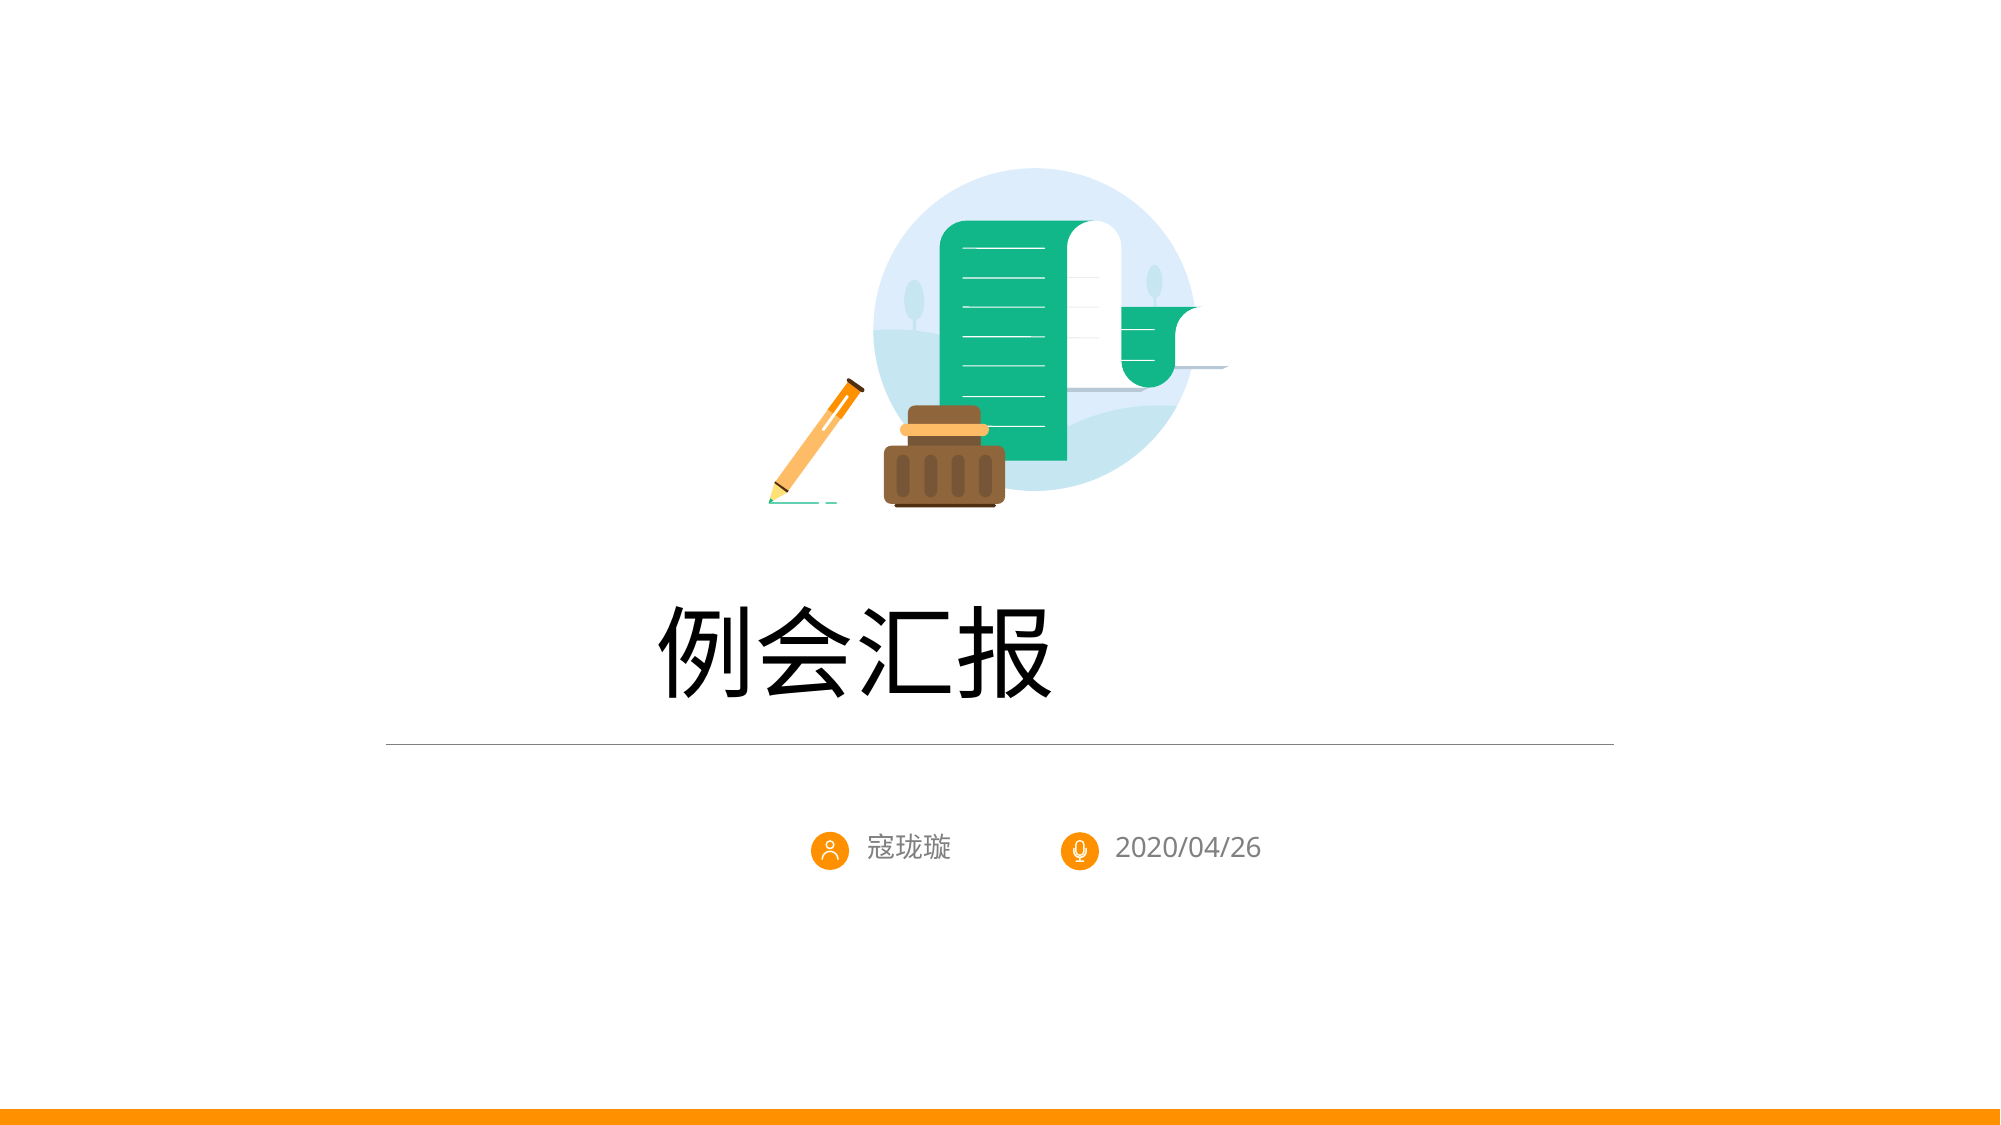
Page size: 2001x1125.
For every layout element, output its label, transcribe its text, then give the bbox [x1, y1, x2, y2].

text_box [1060, 832, 1099, 871]
text_box 寇珑璇 [853, 822, 967, 871]
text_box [768, 168, 1230, 508]
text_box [810, 831, 850, 870]
text_box [0, 1108, 2000, 1125]
text_box 例会汇报 [640, 583, 1347, 718]
text_box 2020/04/26 [1100, 822, 1277, 871]
